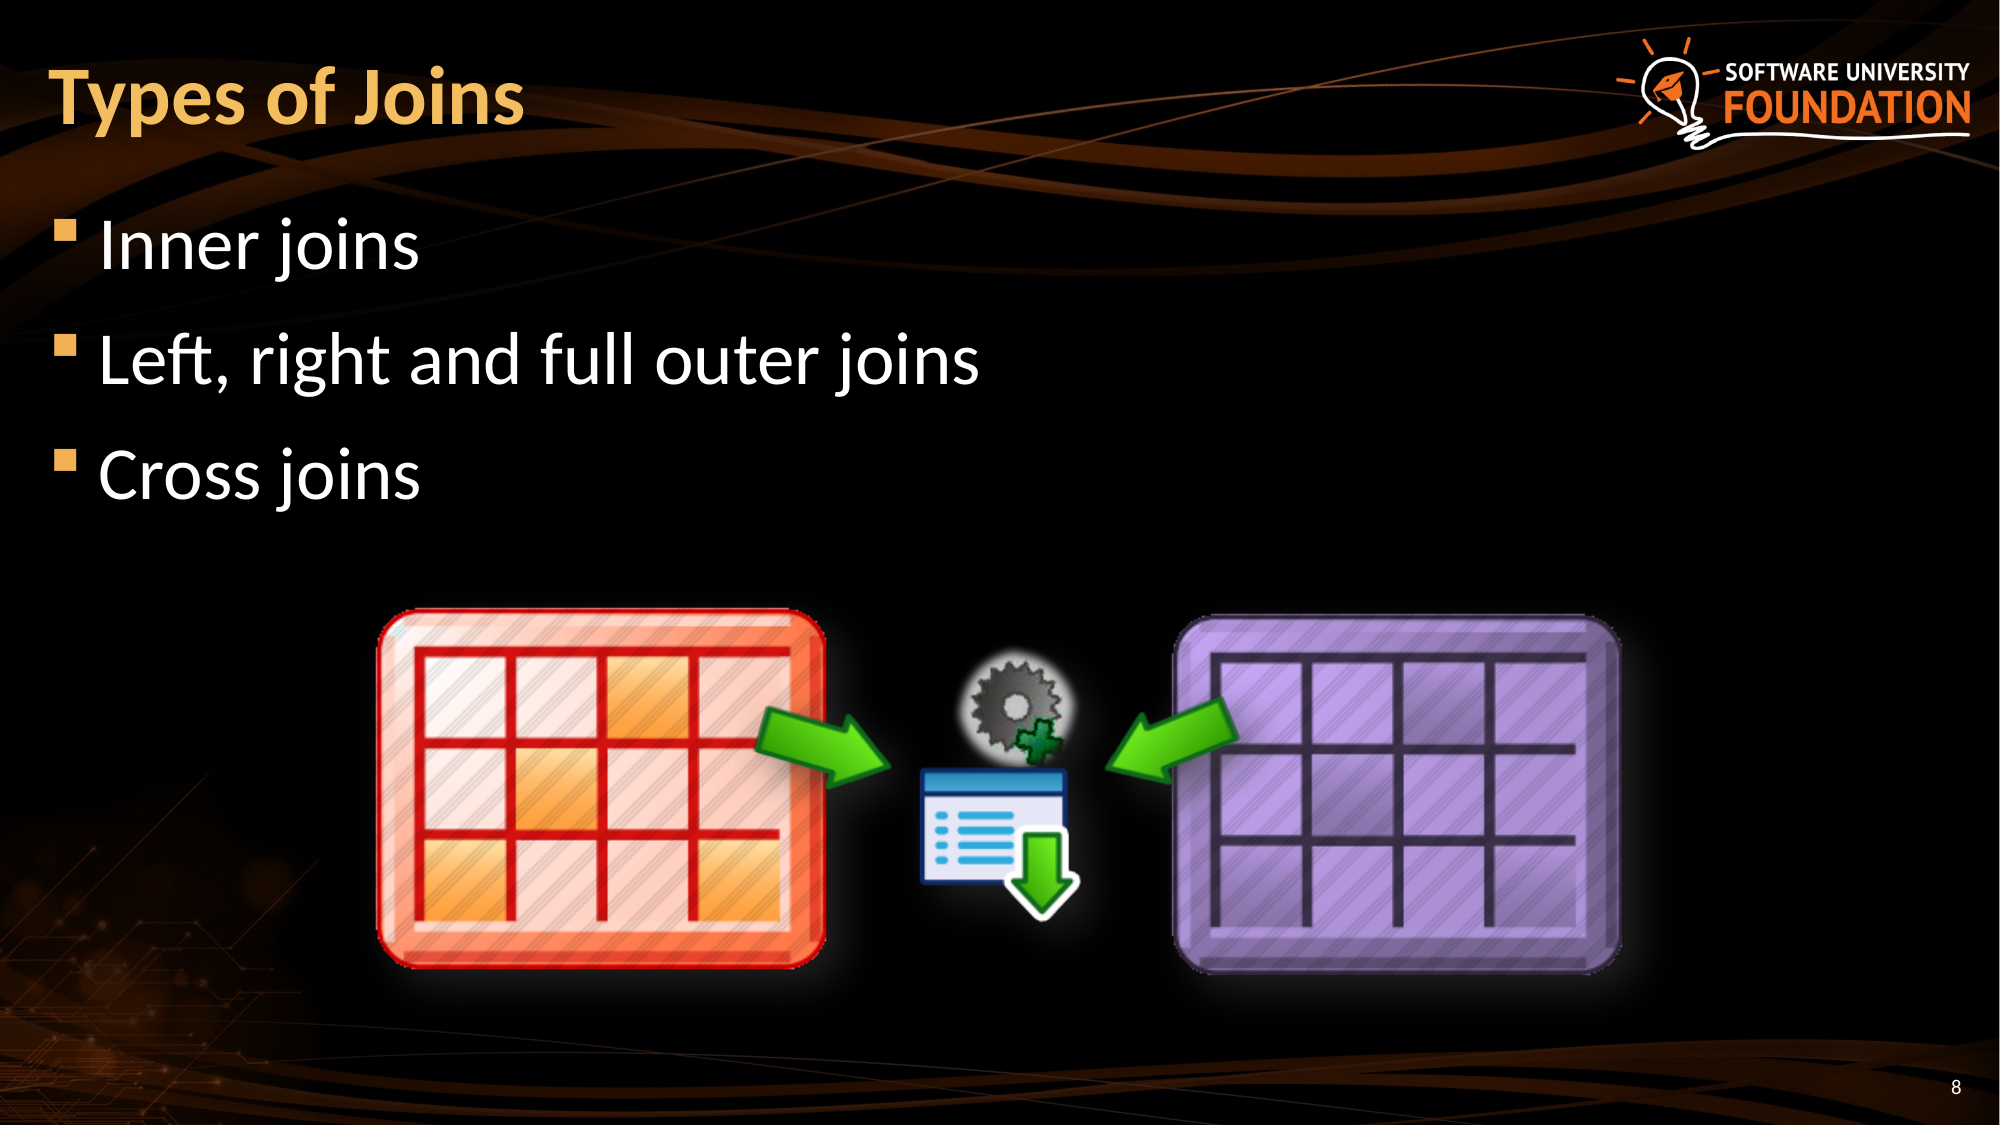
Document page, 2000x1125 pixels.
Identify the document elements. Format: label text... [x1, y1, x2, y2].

list Inner joins Left, right and full outer joins Cross joins [31, 188, 1968, 1103]
title Types of Joins [30, 6, 1602, 189]
picture [0, 0, 2000, 1125]
slide_number 8 [1897, 1070, 1968, 1103]
